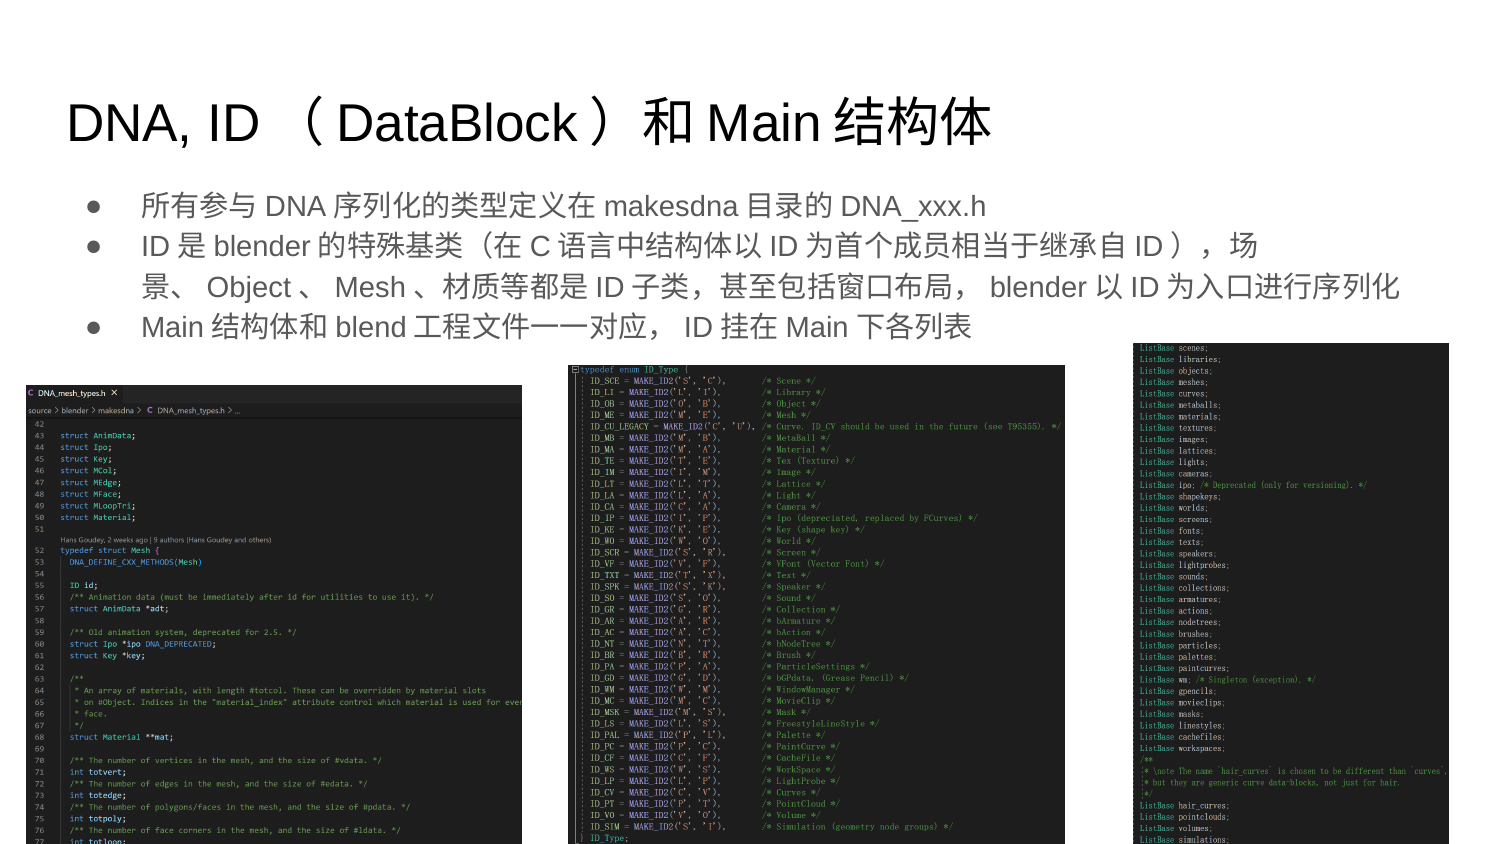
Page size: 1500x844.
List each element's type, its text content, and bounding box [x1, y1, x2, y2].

title DNA, ID（DataBlock）和Main结构体 [51, 72, 1449, 167]
picture [1133, 343, 1450, 844]
picture [26, 384, 522, 844]
picture [568, 365, 1066, 844]
list 所有参与DNA序列化的类型定义在makesdna目录的DNA_xxx.h ID是blender的特殊基类（在C语言中结构体以ID为首个成员相当于继承自ID），场景、Object、Mesh、材质等都是ID子类，甚至包括窗口布局，blender以ID为入口进行序列化 Main结构体和blend工程文件一一对应，ID挂在Main下各列表 [51, 167, 1449, 750]
